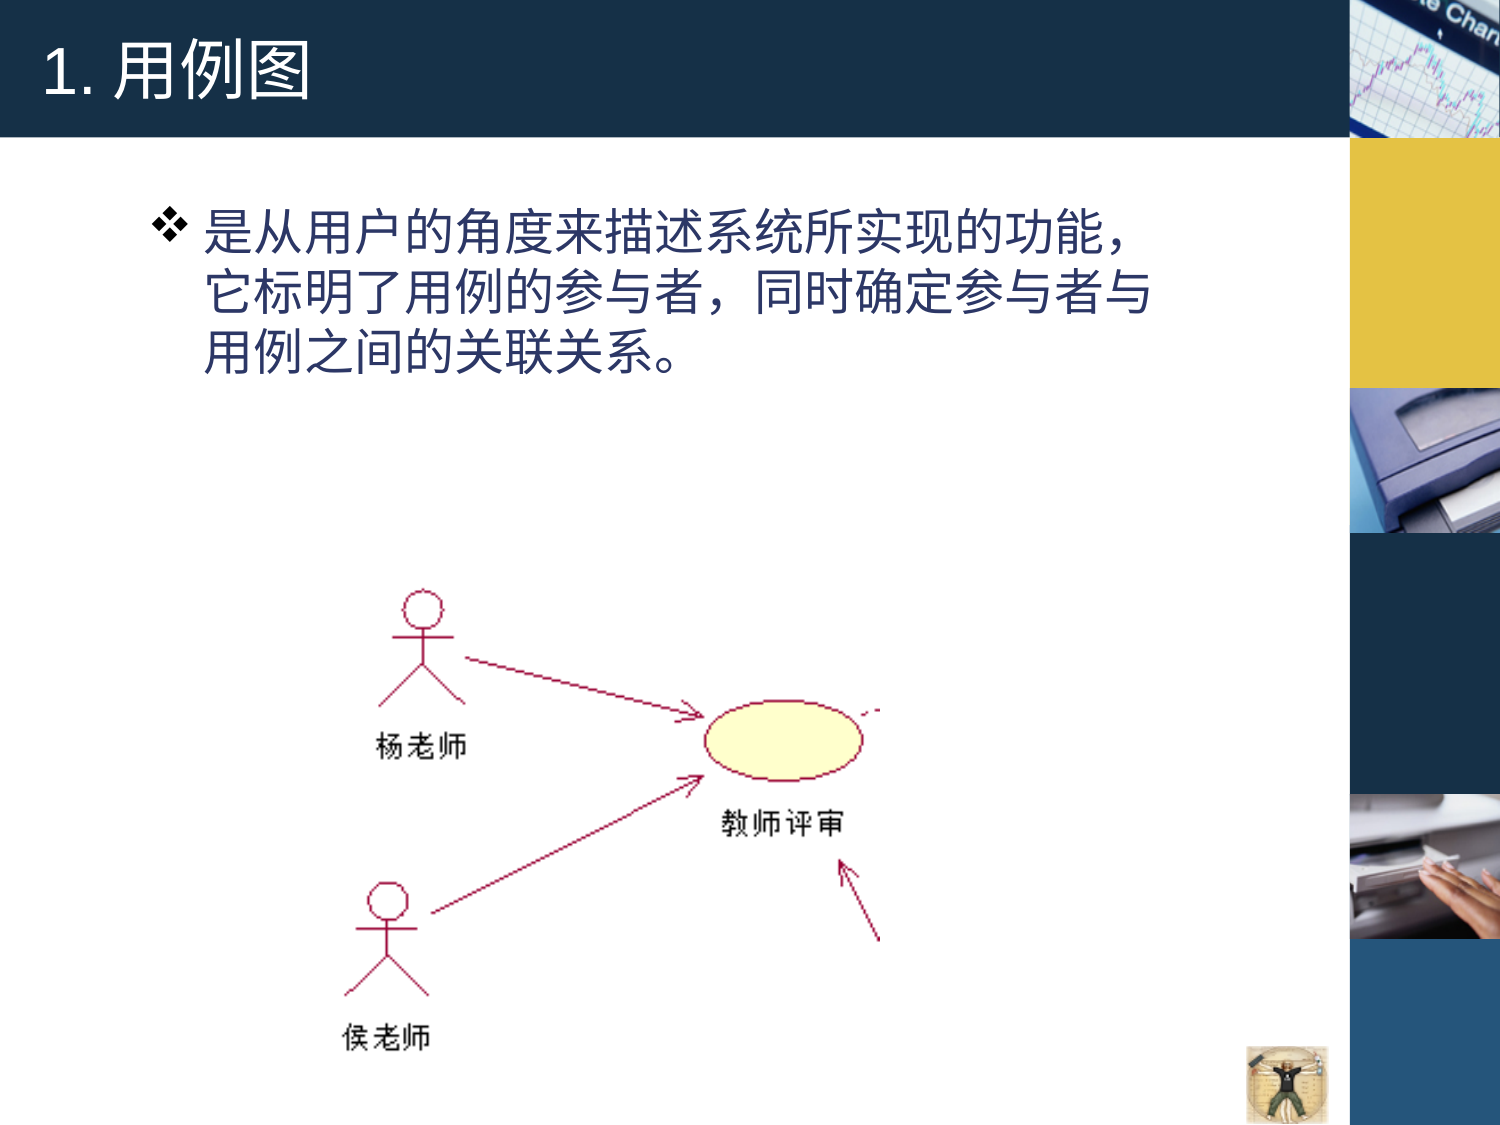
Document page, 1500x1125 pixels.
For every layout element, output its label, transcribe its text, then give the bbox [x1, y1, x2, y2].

picture [1349, 0, 1500, 138]
picture [179, 441, 880, 1058]
picture [1349, 388, 1500, 533]
picture [1349, 794, 1500, 939]
list 是从用户的角度来描述系统所实现的功能，它标明了用例的参与者，同时确定参与者与用例之间的关联关系。 [132, 192, 1190, 443]
picture [1246, 1046, 1329, 1124]
title 1.用例图 [26, 27, 1190, 109]
